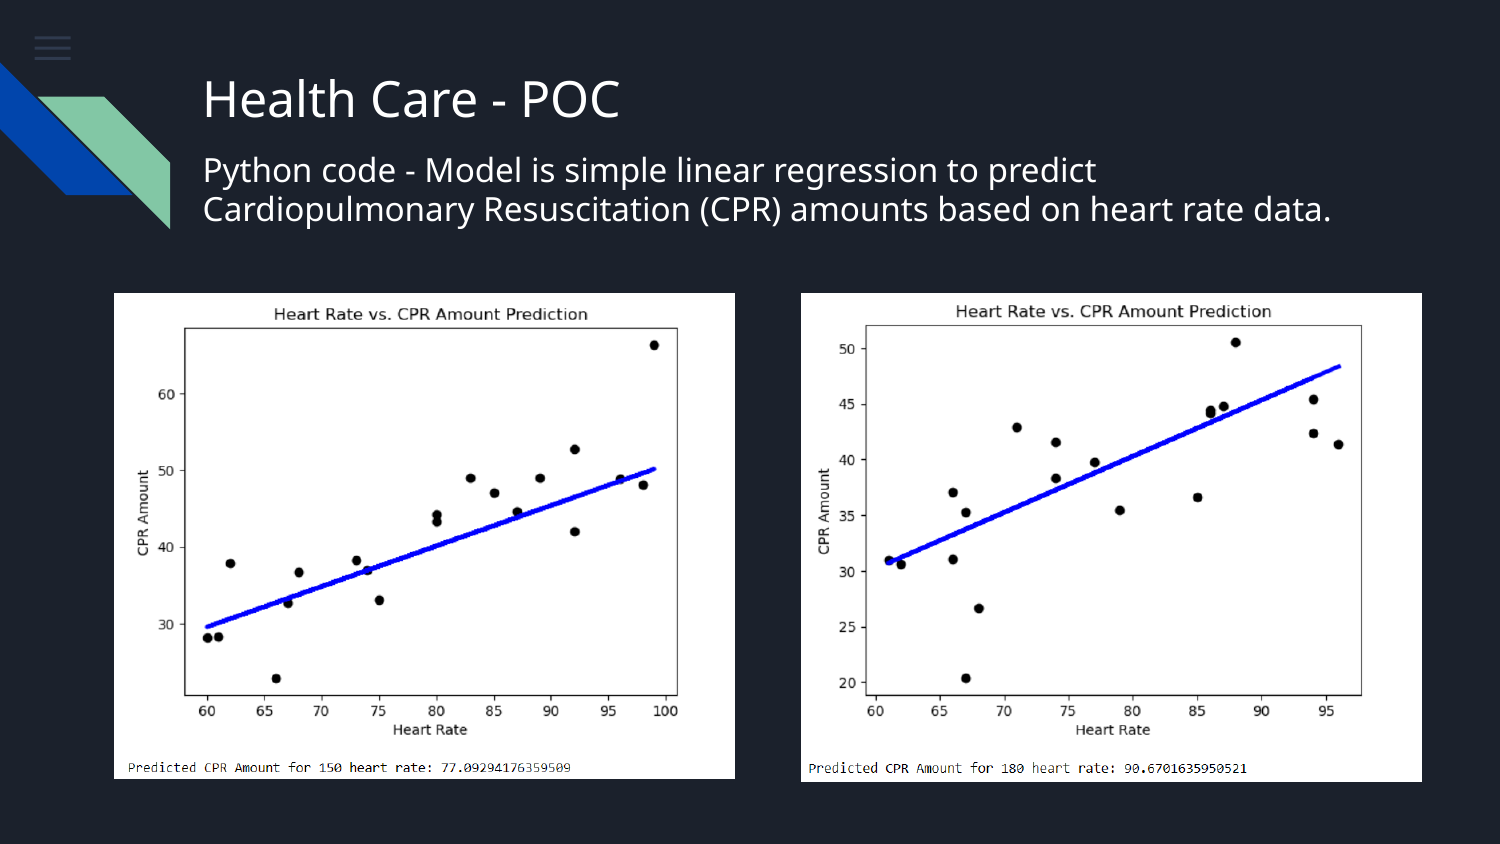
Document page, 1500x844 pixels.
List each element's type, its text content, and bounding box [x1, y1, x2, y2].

picture [114, 293, 735, 780]
picture [801, 293, 1422, 783]
title Health Care - POC Python code - Model is simple linear regression to predict Cardiopulmonary Resuscitation (CPR) amounts based on heart rate data. [187, 52, 1355, 294]
